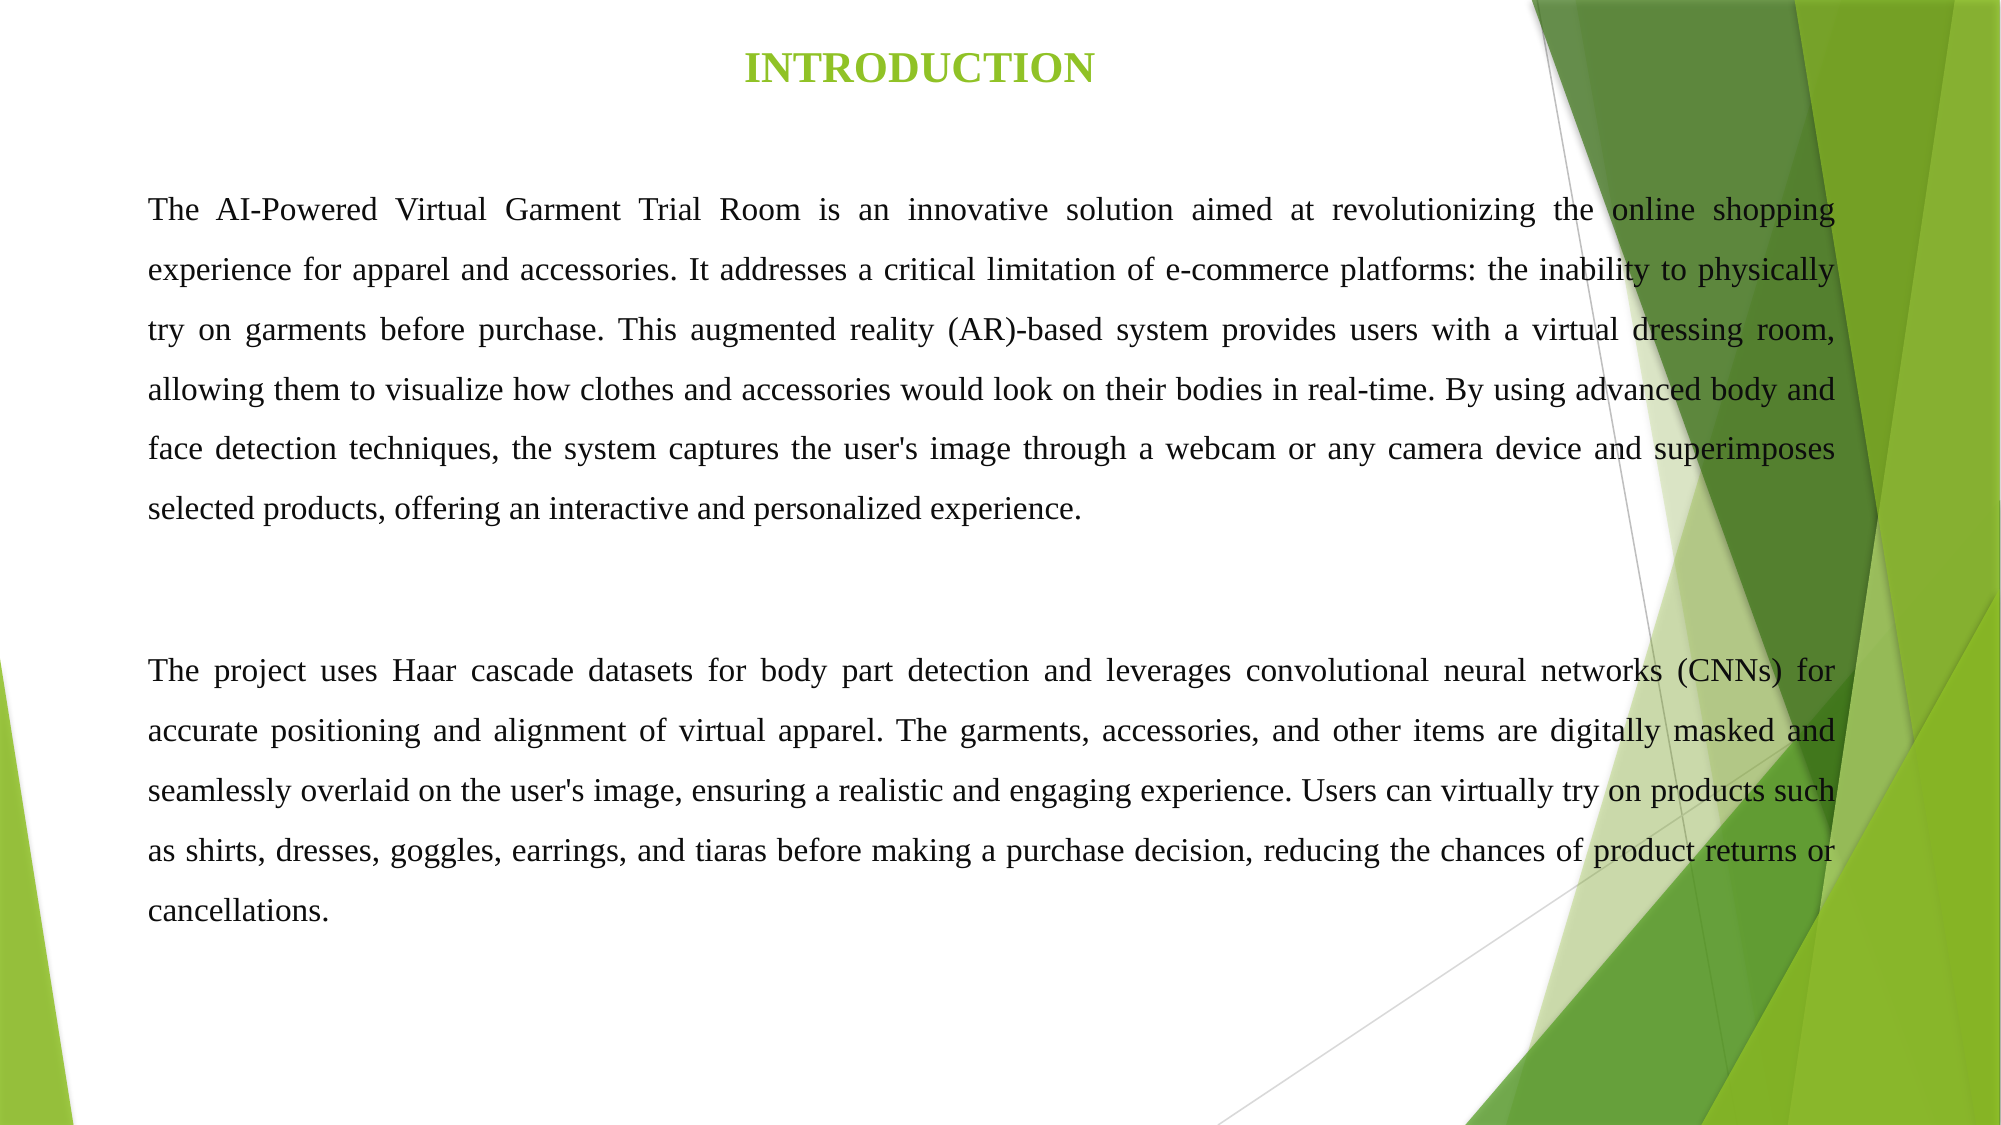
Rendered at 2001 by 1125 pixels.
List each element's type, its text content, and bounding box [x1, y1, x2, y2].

title INTRODUCTION [189, 31, 1651, 159]
list The AI-Powered Virtual Garment Trial Room is an innovative solution aimed at revolutionizing the online shopping experience for apparel and accessories. It addresses a critical limitation of e-commerce platforms: the inability to physically try on garments before purchase. This augmented reality (AR)-based system provides users with a virtual dressing room, allowing them to visualize how clothes and accessories would look on their bodies in real-time. By using advanced body and face detection techniques, the system captures the user's image through a webcam or any camera device and superimposes selected products, offering an interactive and personalized experience. The project uses Haar cascade datasets for body part detection and leverages convolutional neural networks (CNNs) for accurate positioning and alignment of virtual apparel. The garments, accessories, and other items are digitally masked and seamlessly overlaid on the user's image, ensuring a realistic and engaging experience. Users can virtually try on products such as shirts, dresses, goggles, earrings, and tiaras before making a purchase decision, reducing the chances of product returns or cancellations. [132, 159, 1854, 1043]
